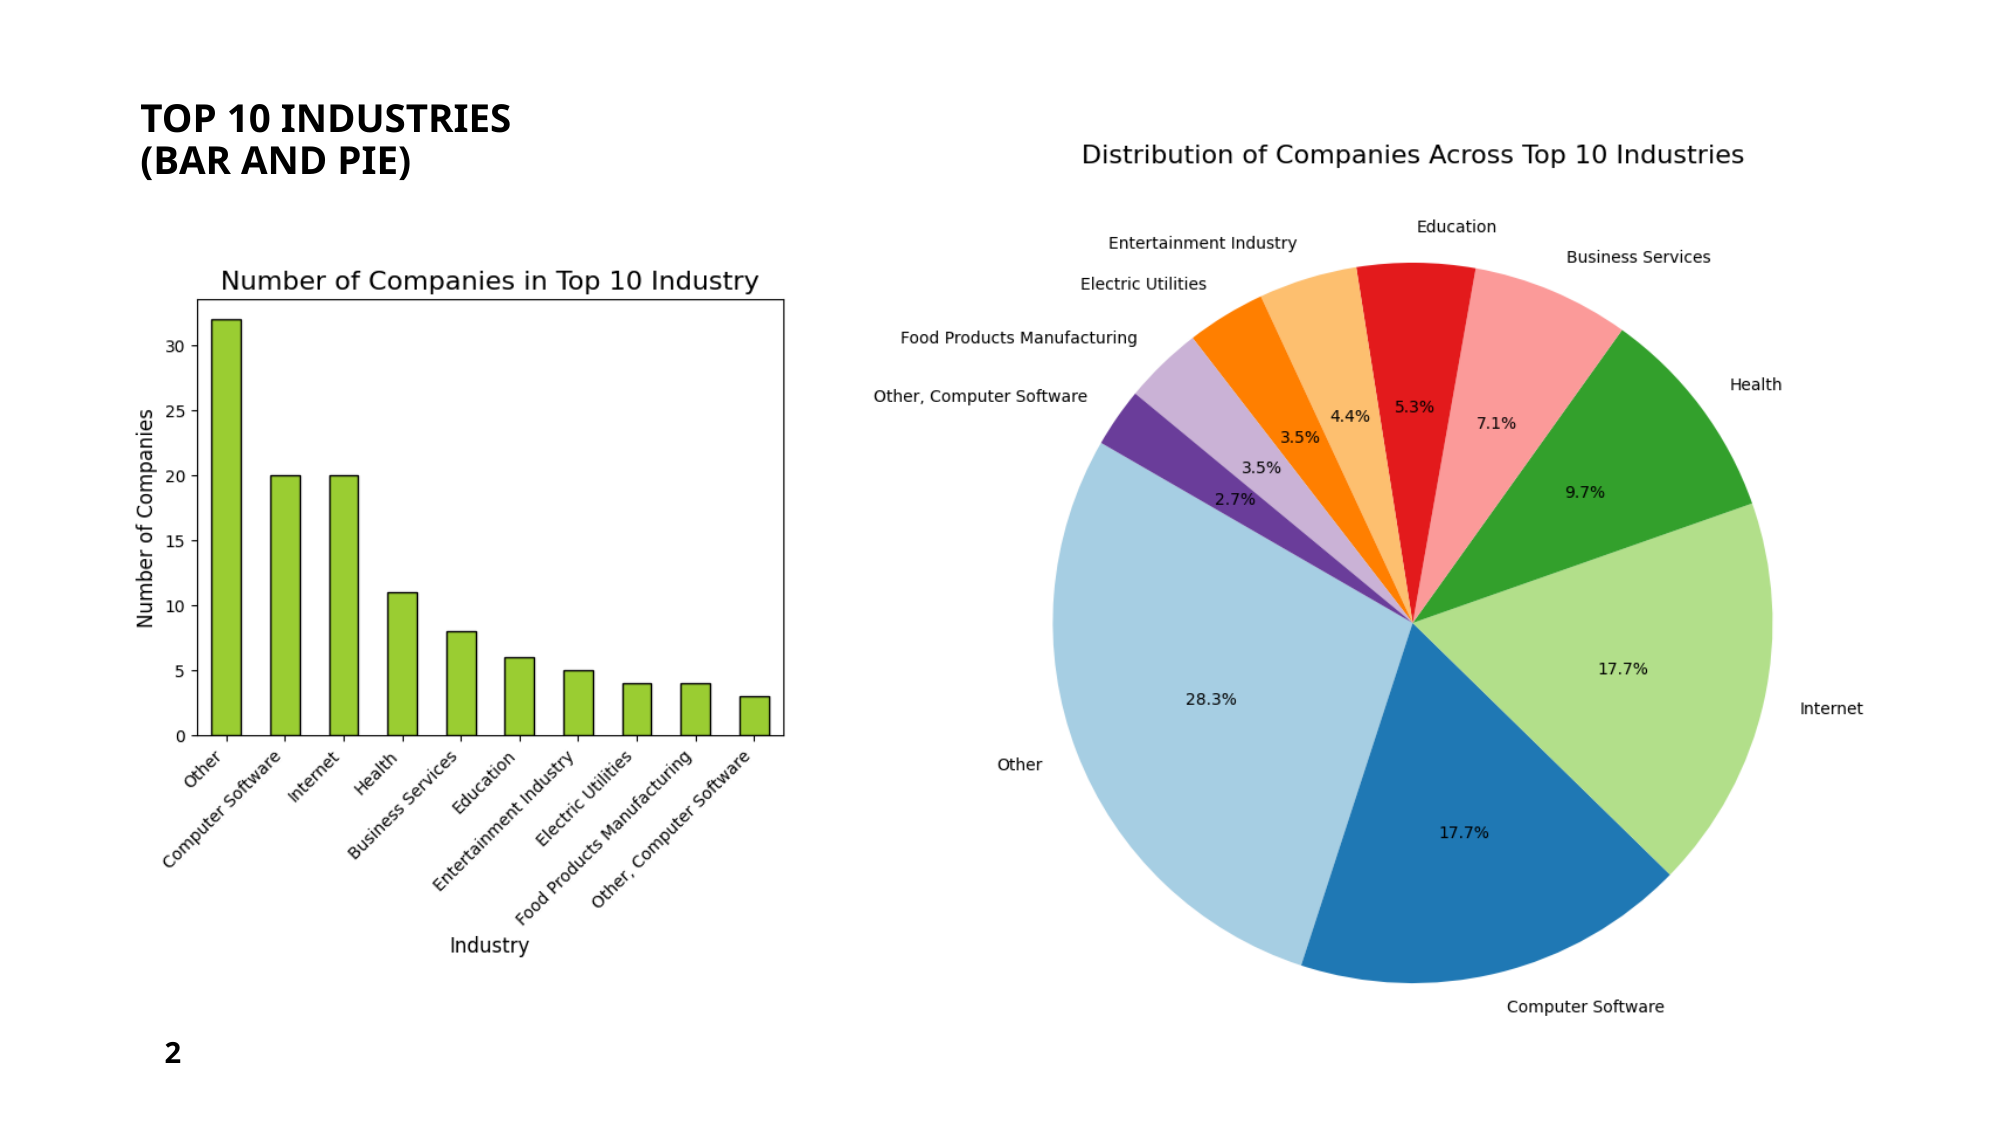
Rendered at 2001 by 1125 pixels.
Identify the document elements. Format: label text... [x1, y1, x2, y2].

title Top 10 industries (Bar and pie) [125, 92, 1138, 191]
picture [861, 133, 1875, 1085]
picture [125, 259, 794, 968]
slide_number 2 [149, 1024, 345, 1085]
